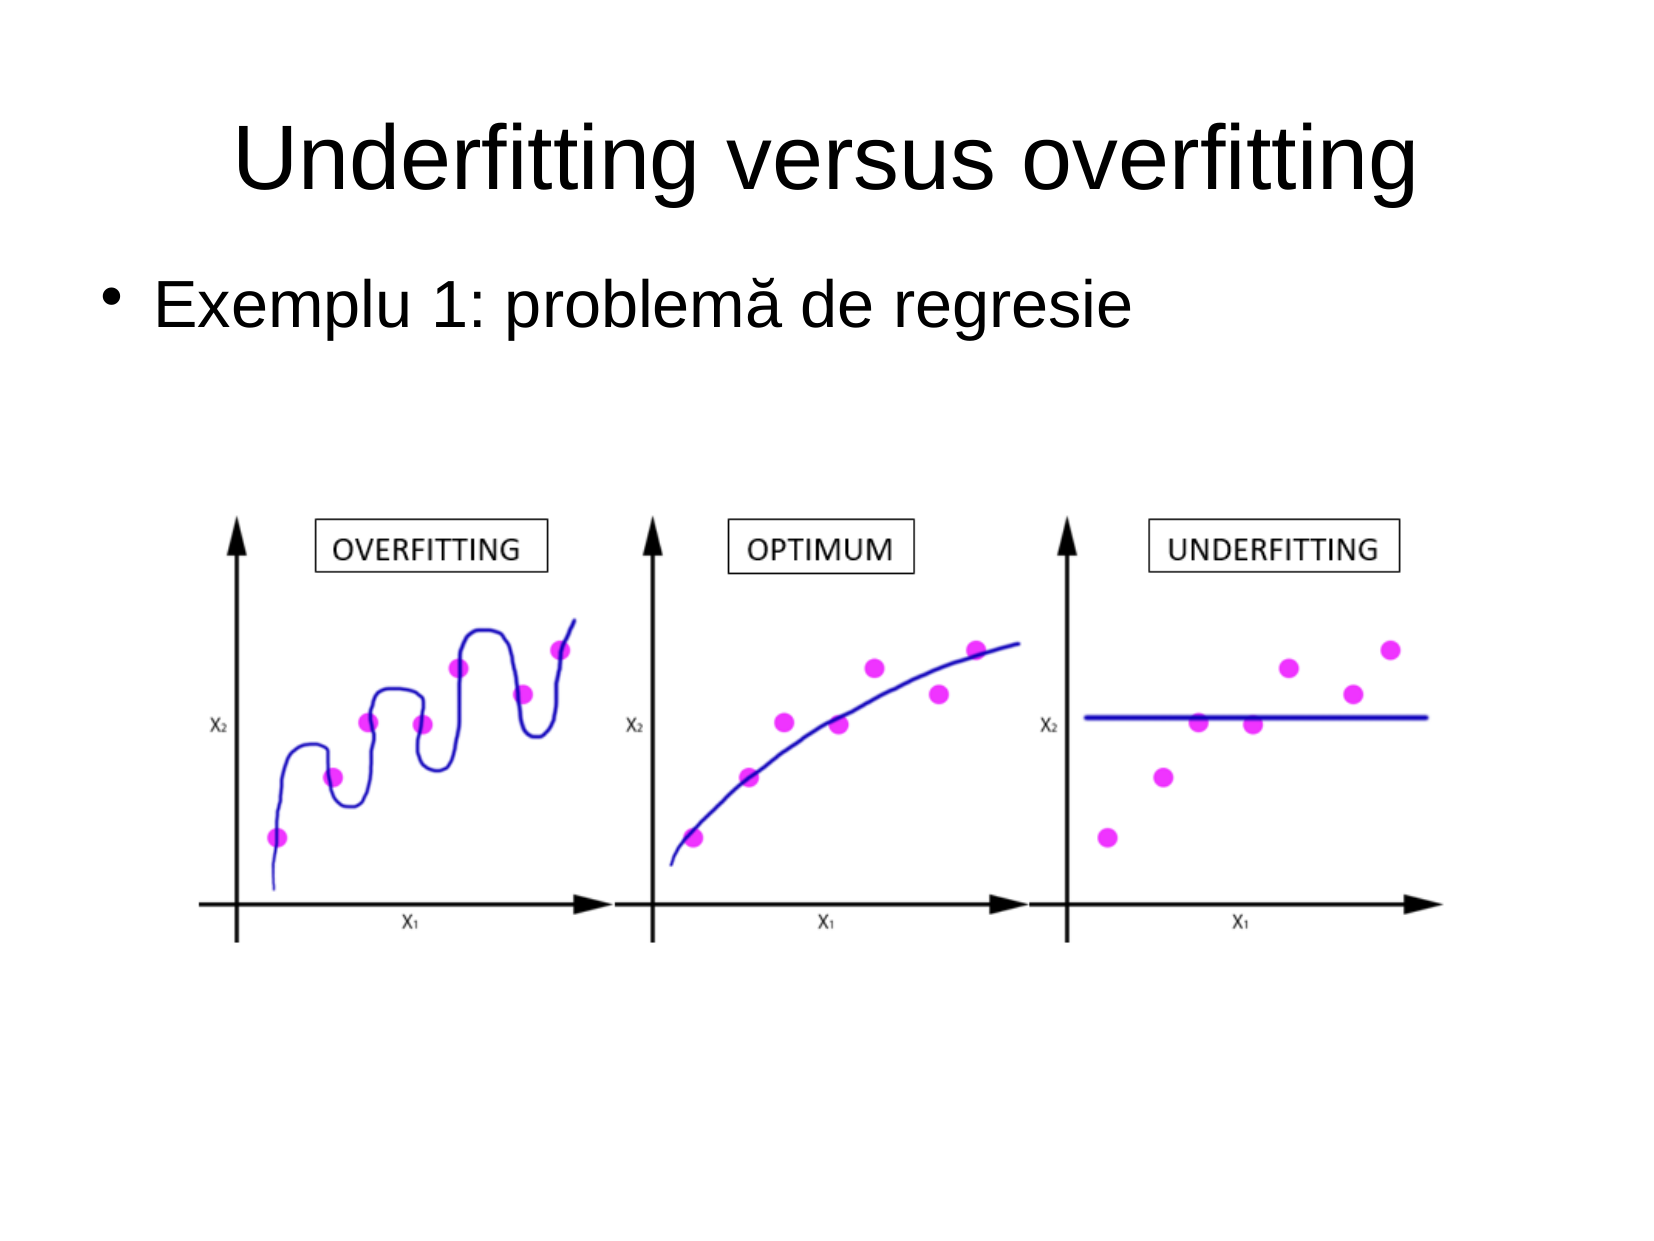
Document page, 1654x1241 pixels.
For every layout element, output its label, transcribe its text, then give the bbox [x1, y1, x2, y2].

text_box Underfitting versus overfitting [82, 49, 1571, 257]
picture [175, 494, 1496, 981]
text_box Exemplu 1: problemă de regresie [82, 260, 1571, 980]
